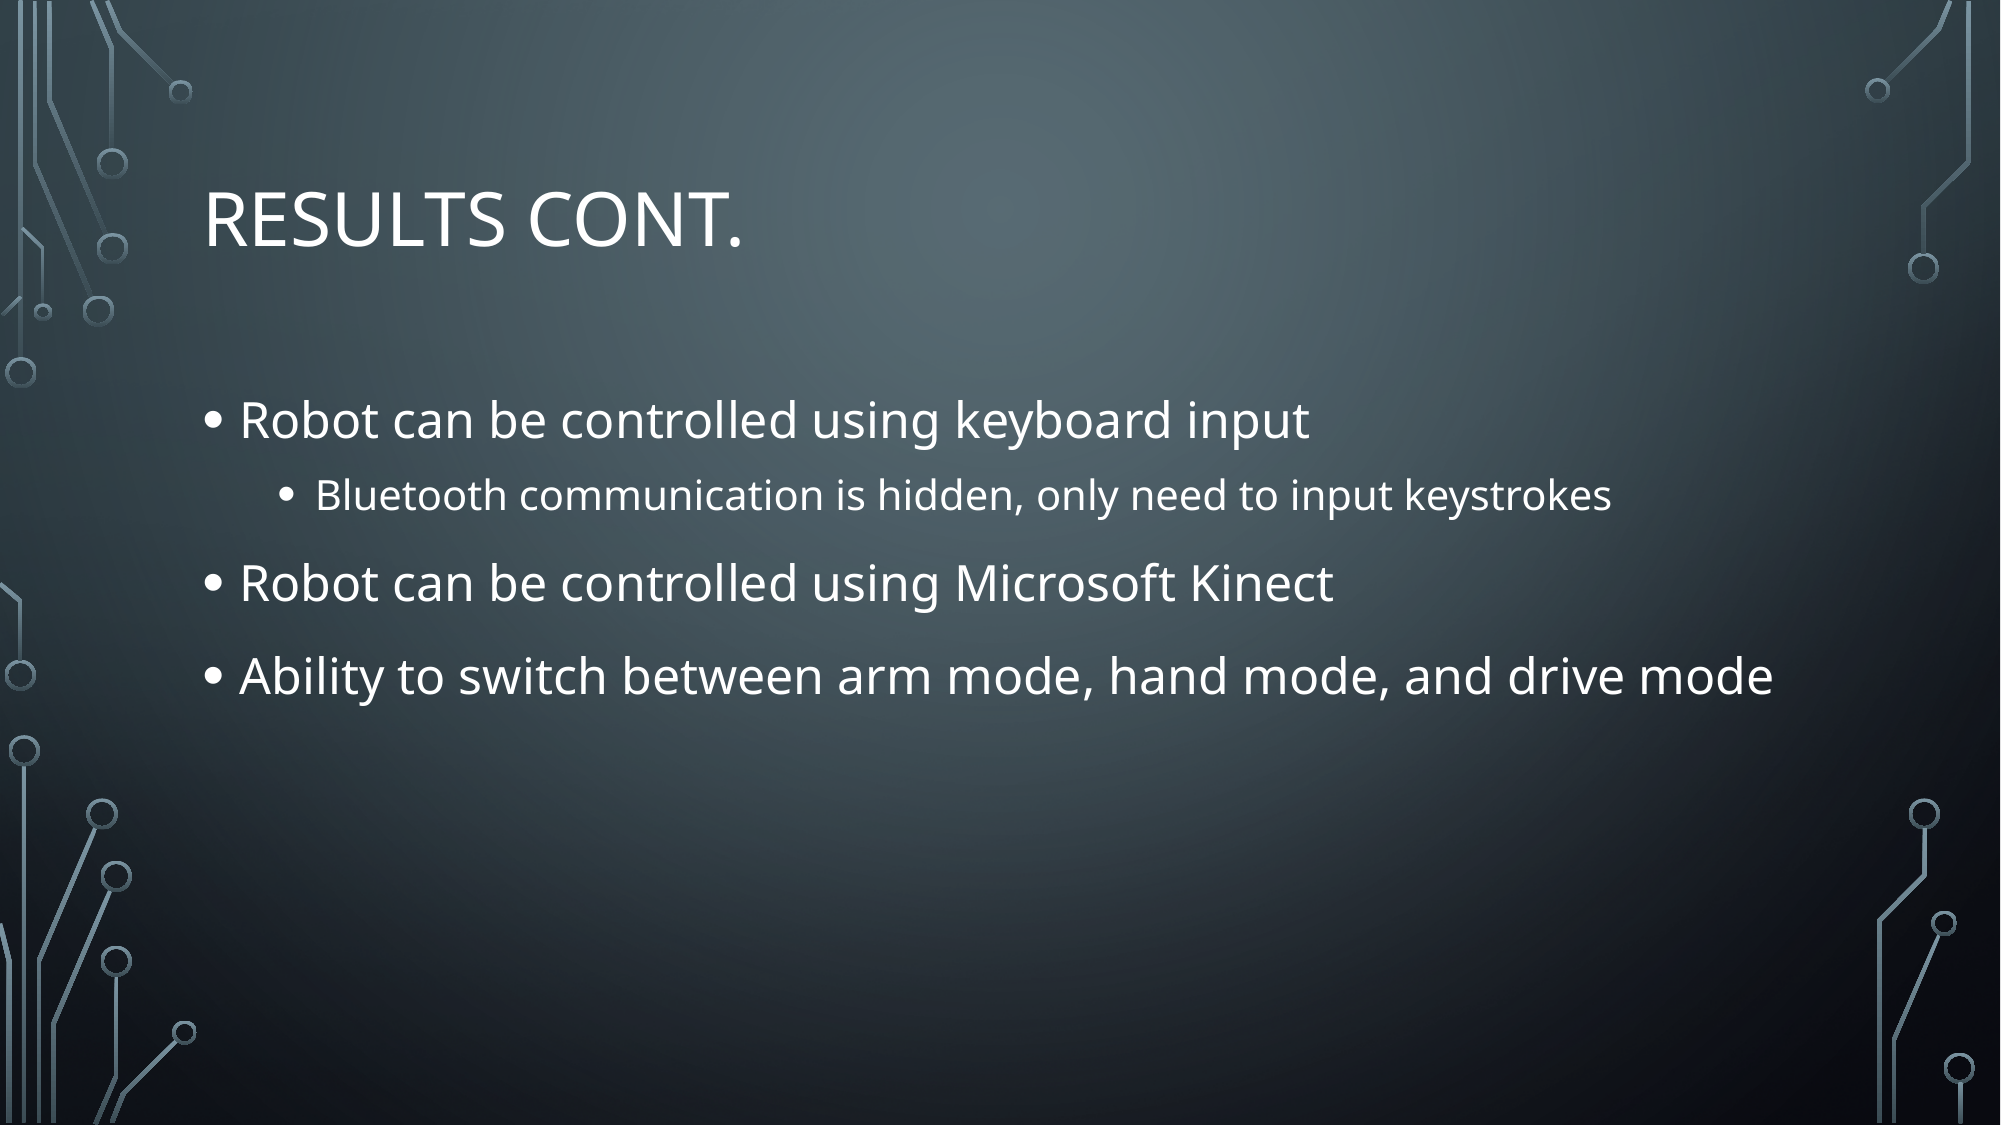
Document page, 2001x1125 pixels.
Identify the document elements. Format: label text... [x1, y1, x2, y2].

list Robot can be controlled using keyboard input Bluetooth communication is hidden, only need to input keystrokes Robot can be controlled using Microsoft Kinect Ability to switch between arm mode, hand mode, and drive mode [187, 369, 1813, 950]
title Results cont. [187, 101, 1813, 344]
